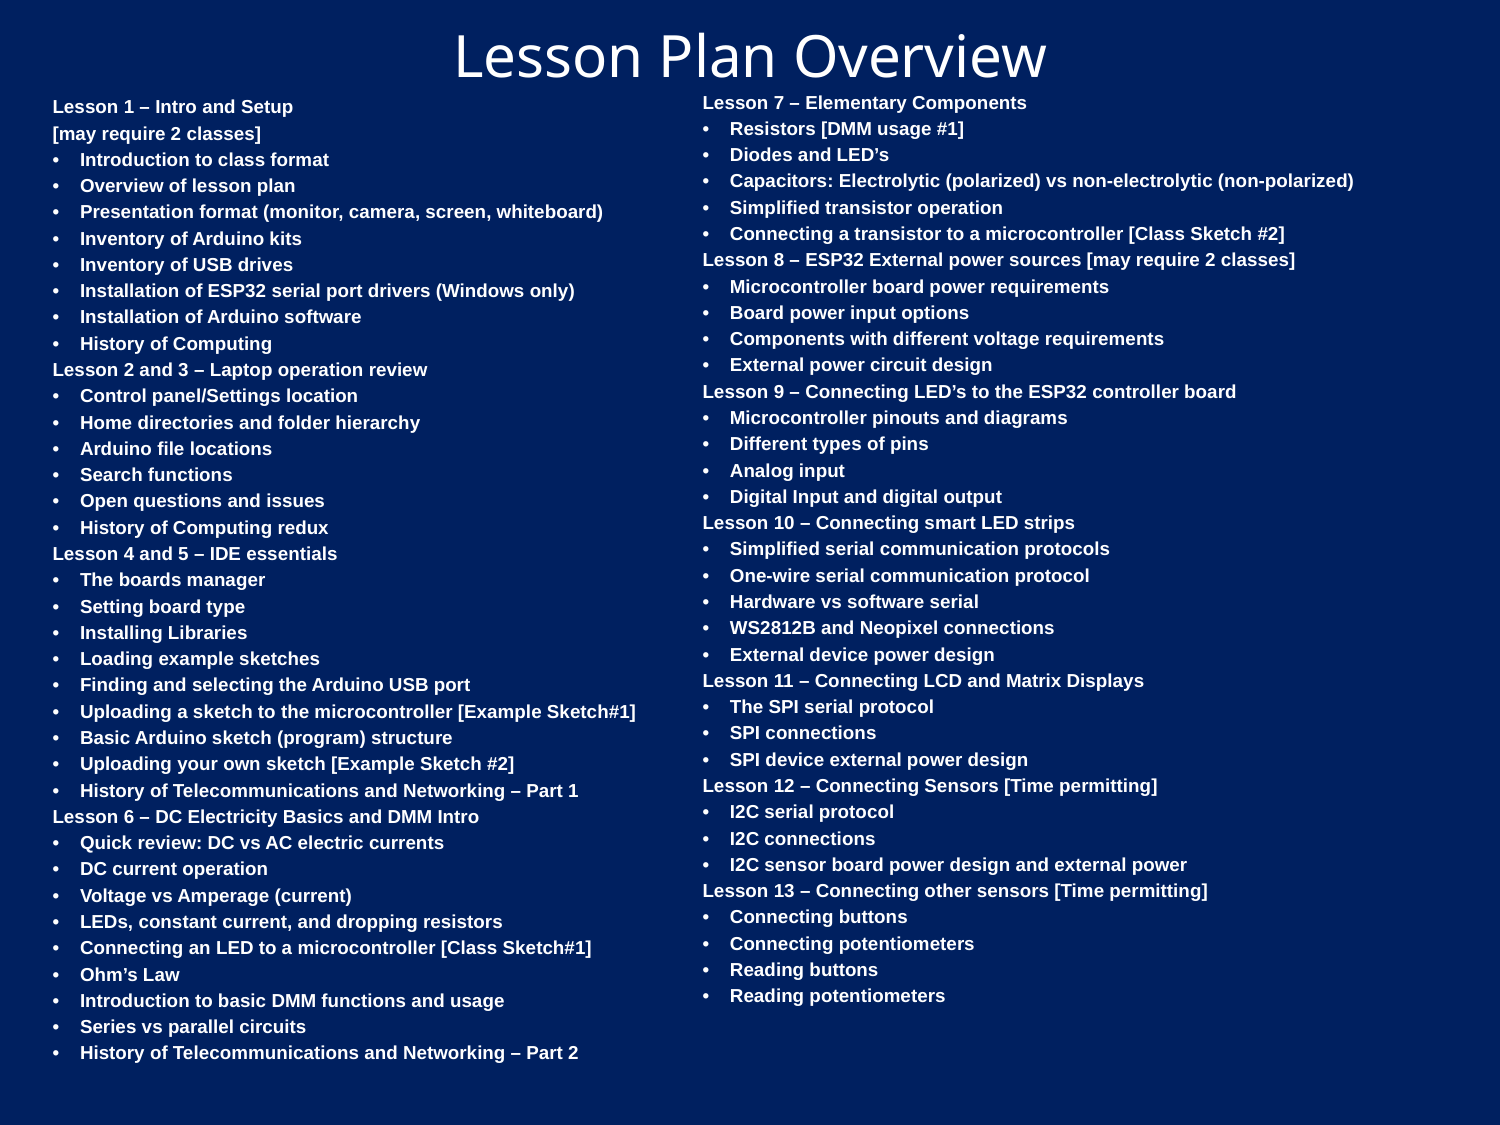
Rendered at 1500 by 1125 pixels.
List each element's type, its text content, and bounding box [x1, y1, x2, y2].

list Lesson 1 – Intro and Setup [may require 2 classes] • Introduction to class format • Overview of lesson plan • Presentation format (monitor, camera, screen, whiteboard) • Inventory of Arduino kits • Inventory of USB drives • Installation of ESP32 serial port drivers (Windows only) • Installation of Arduino software • History of Computing Lesson 2 and 3 – Laptop operation review • Control panel/Settings location • Home directories and folder hierarchy • Arduino file locations • Search functions • Open questions and issues • History of Computing redux Lesson 4 and 5 – IDE essentials • The boards manager • Setting board type • Installing Libraries • Loading example sketches • Finding and selecting the Arduino USB port • Uploading a sketch to the microcontroller [Example Sketch#1] • Basic Arduino sketch (program) structure • Uploading your own sketch [Example Sketch #2] • History of Telecommunications and Networking – Part 1 Lesson 6 – DC Electricity Basics and DMM Intro • Quick review: DC vs AC electric currents • DC current operation • Voltage vs Amperage (current) • LEDs, constant current, and dropping resistors • Connecting an LED to a microcontroller [Class Sketch#1] • Ohm’s Law • Introduction to basic DMM functions and usage • Series vs parallel circuits • History of Telecommunications and Networking – Part 2 [37, 87, 738, 1100]
title Lesson Plan Overview [75, 7, 1425, 87]
list Lesson 7 – Elementary Components • Resistors [DMM usage #1] • Diodes and LED’s • Capacitors: Electrolytic (polarized) vs non-electrolytic (non-polarized) • Simplified transistor operation • Connecting a transistor to a microcontroller [Class Sketch #2] Lesson 8 – ESP32 External power sources [may require 2 classes] • Microcontroller board power requirements • Board power input options • Components with different voltage requirements • External power circuit design Lesson 9 – Connecting LED’s to the ESP32 controller board • Microcontroller pinouts and diagrams • Different types of pins • Analog input • Digital Input and digital output Lesson 10 – Connecting smart LED strips • Simplified serial communication protocols • One-wire serial communication protocol • Hardware vs software serial • WS2812B and Neopixel connections • External device power design Lesson 11 – Connecting LCD and Matrix Displays • The SPI serial protocol • SPI connections • SPI device external power design Lesson 12 – Connecting Sensors [Time permitting] • I2C serial protocol • I2C connections • I2C sensor board power design and external power Lesson 13 – Connecting other sensors [Time permitting] • Connecting buttons • Connecting potentiometers • Reading buttons • Reading potentiometers [687, 82, 1425, 1046]
